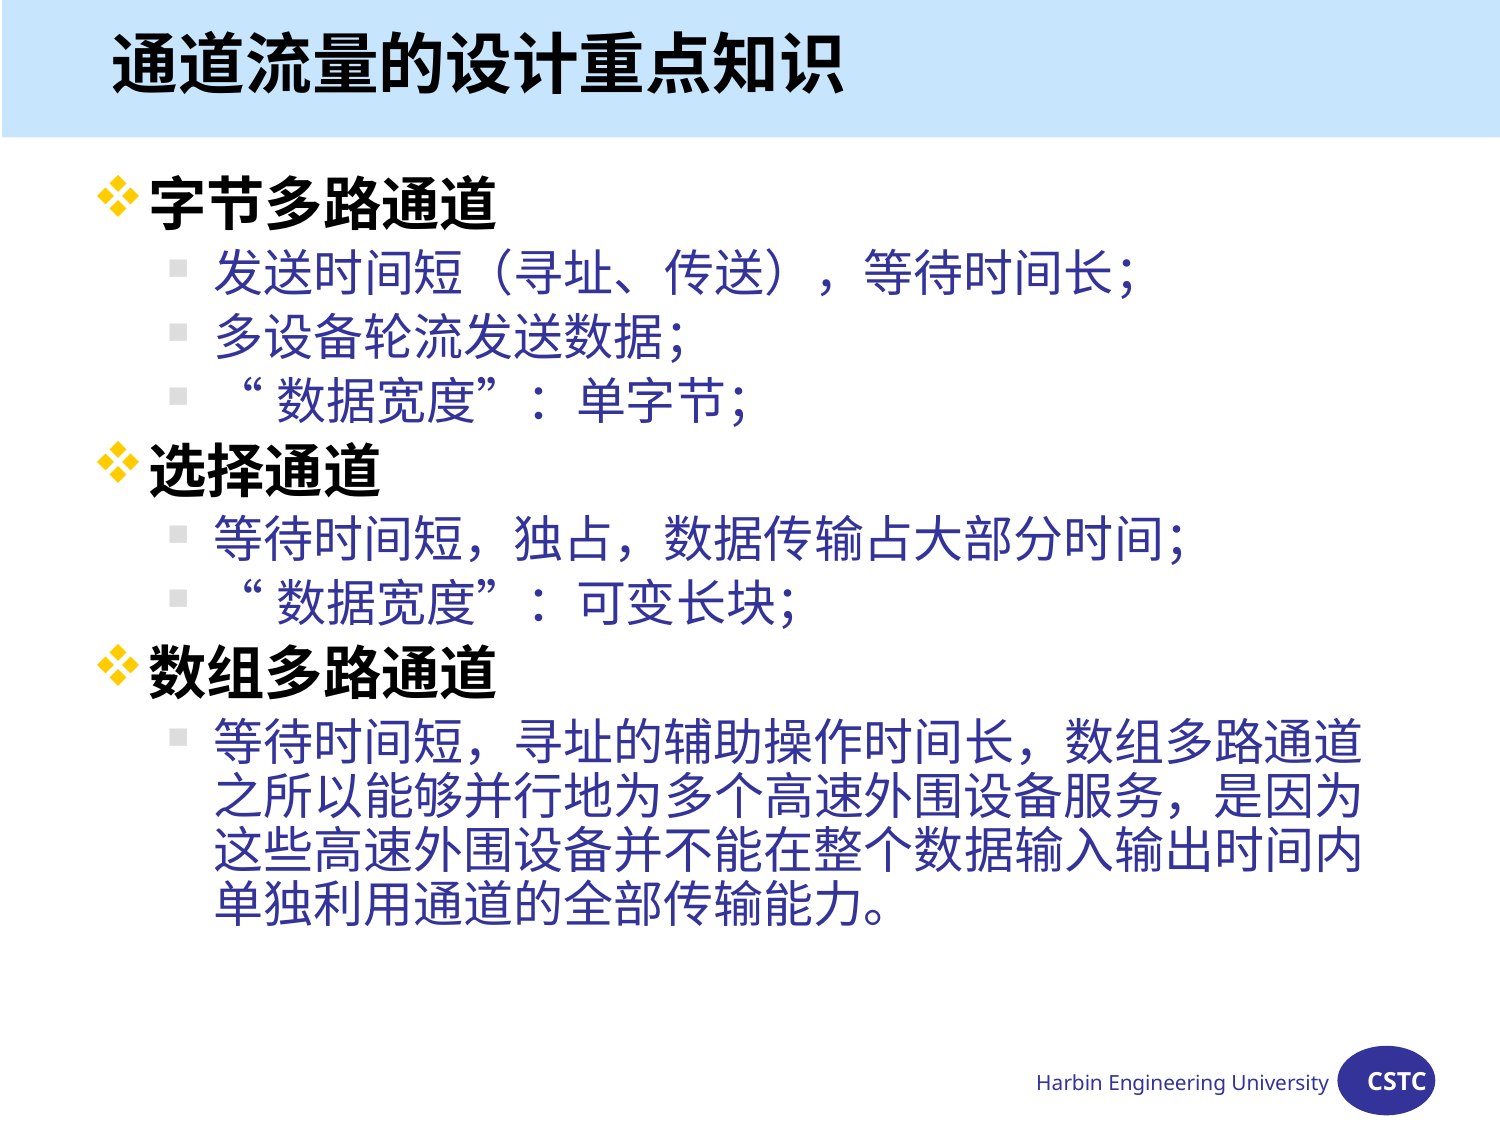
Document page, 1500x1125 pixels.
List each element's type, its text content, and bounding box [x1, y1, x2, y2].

title 通道流量的设计重点知识 [96, 11, 1385, 112]
list 字节多路通道 发送时间短（寻址、传送），等待时间长； 多设备轮流发送数据； “数据宽度”：单字节； 选择通道 等待时间短，独占，数据传输占大部分时间； “数据宽度”：可变长块； 数组多路通道 等待时间短，寻址的辅助操作时间长，数组多路通道之所以能够并行地为多个高速外围设备服务，是因为这些高速外围设备并不能在整个数据输入输出时间内单独利用通道的全部传输能力。 [76, 167, 1428, 981]
footer Harbin Engineering University [693, 1062, 1344, 1113]
